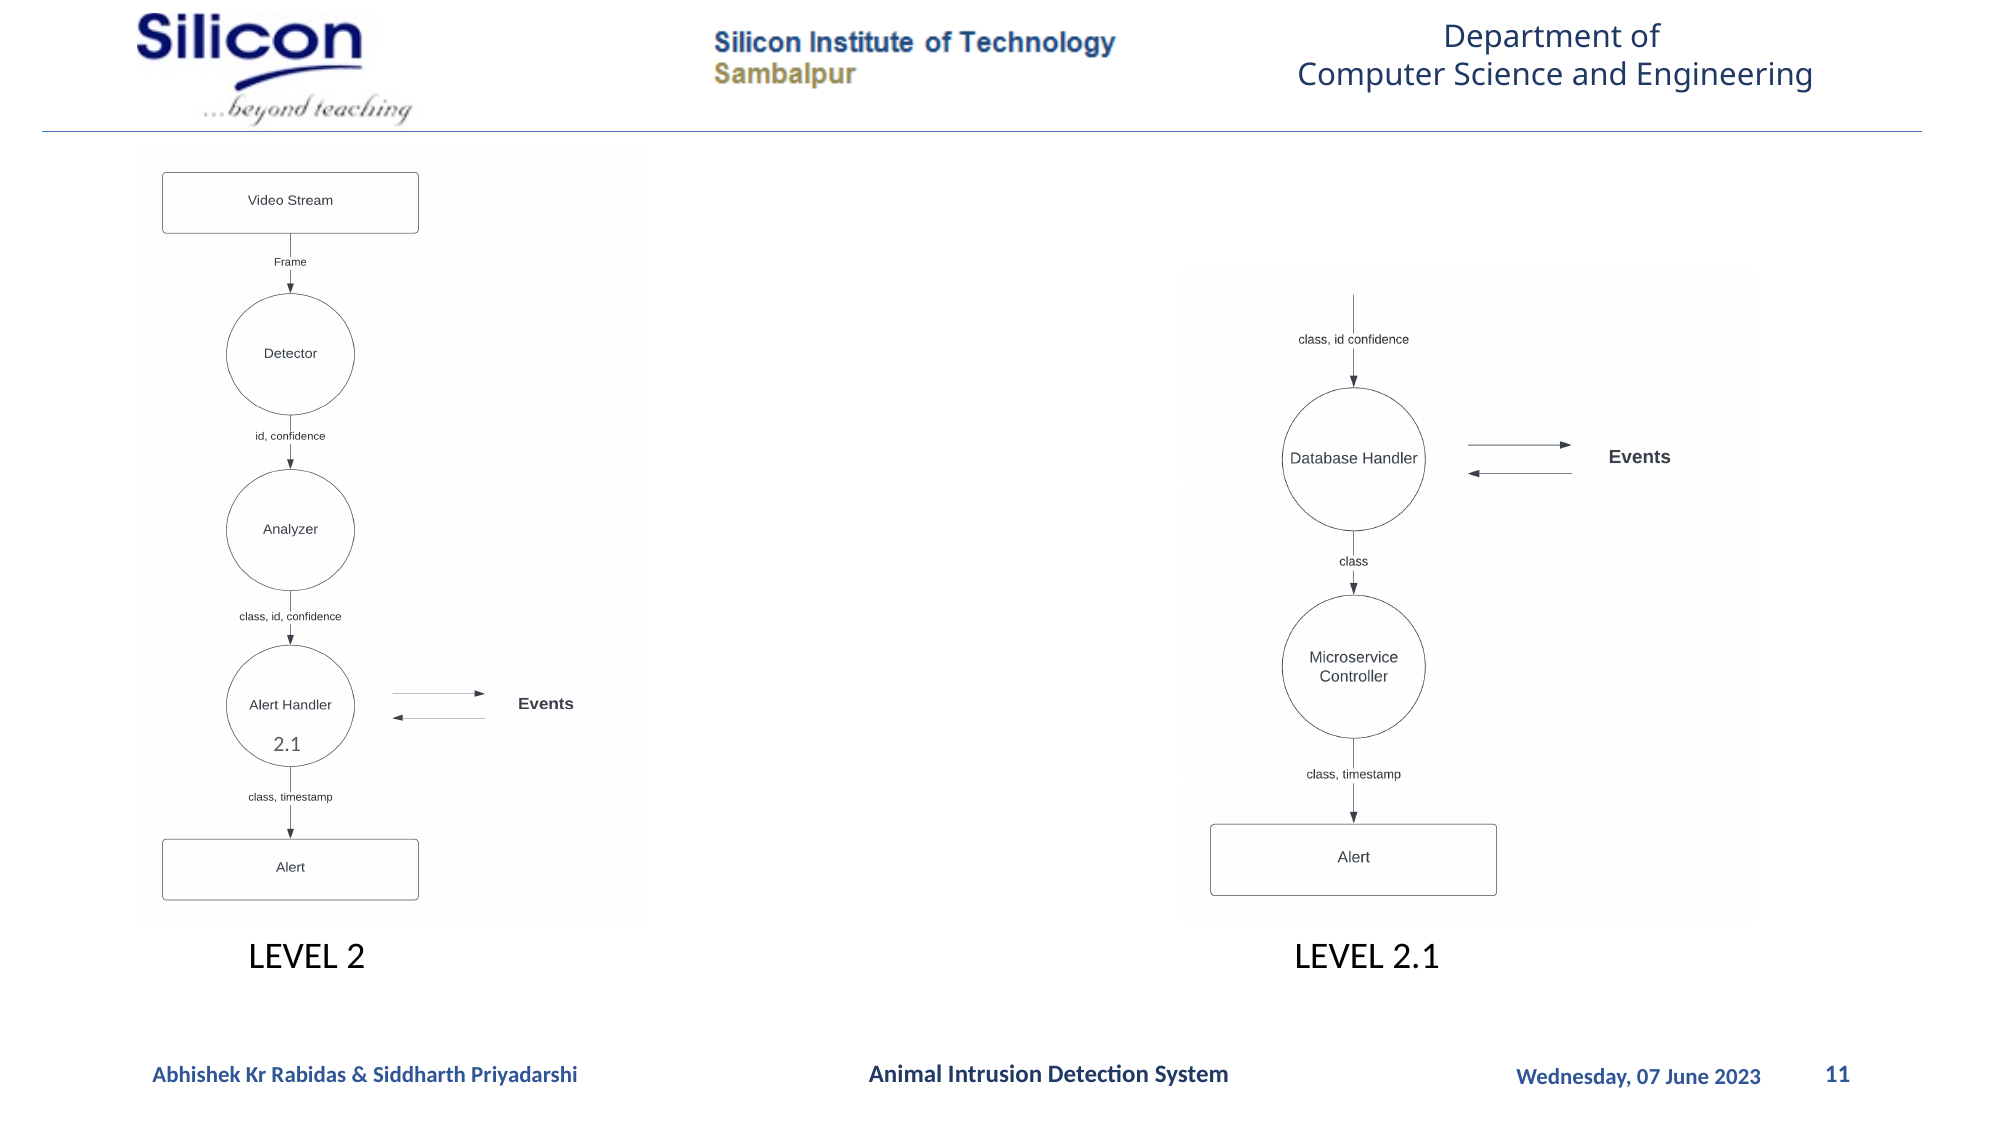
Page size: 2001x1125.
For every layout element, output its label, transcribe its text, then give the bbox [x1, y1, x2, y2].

text_box LEVEL 2.1 [1279, 924, 1469, 984]
text_box LEVEL 2 [233, 924, 552, 984]
picture [137, 132, 426, 138]
picture [137, 13, 426, 131]
picture [1182, 266, 1754, 924]
footer Animal Intrusion Detection System [647, 1042, 1451, 1103]
slide_number 11 [1796, 1042, 1866, 1103]
picture [137, 148, 648, 924]
picture [704, 9, 1125, 108]
